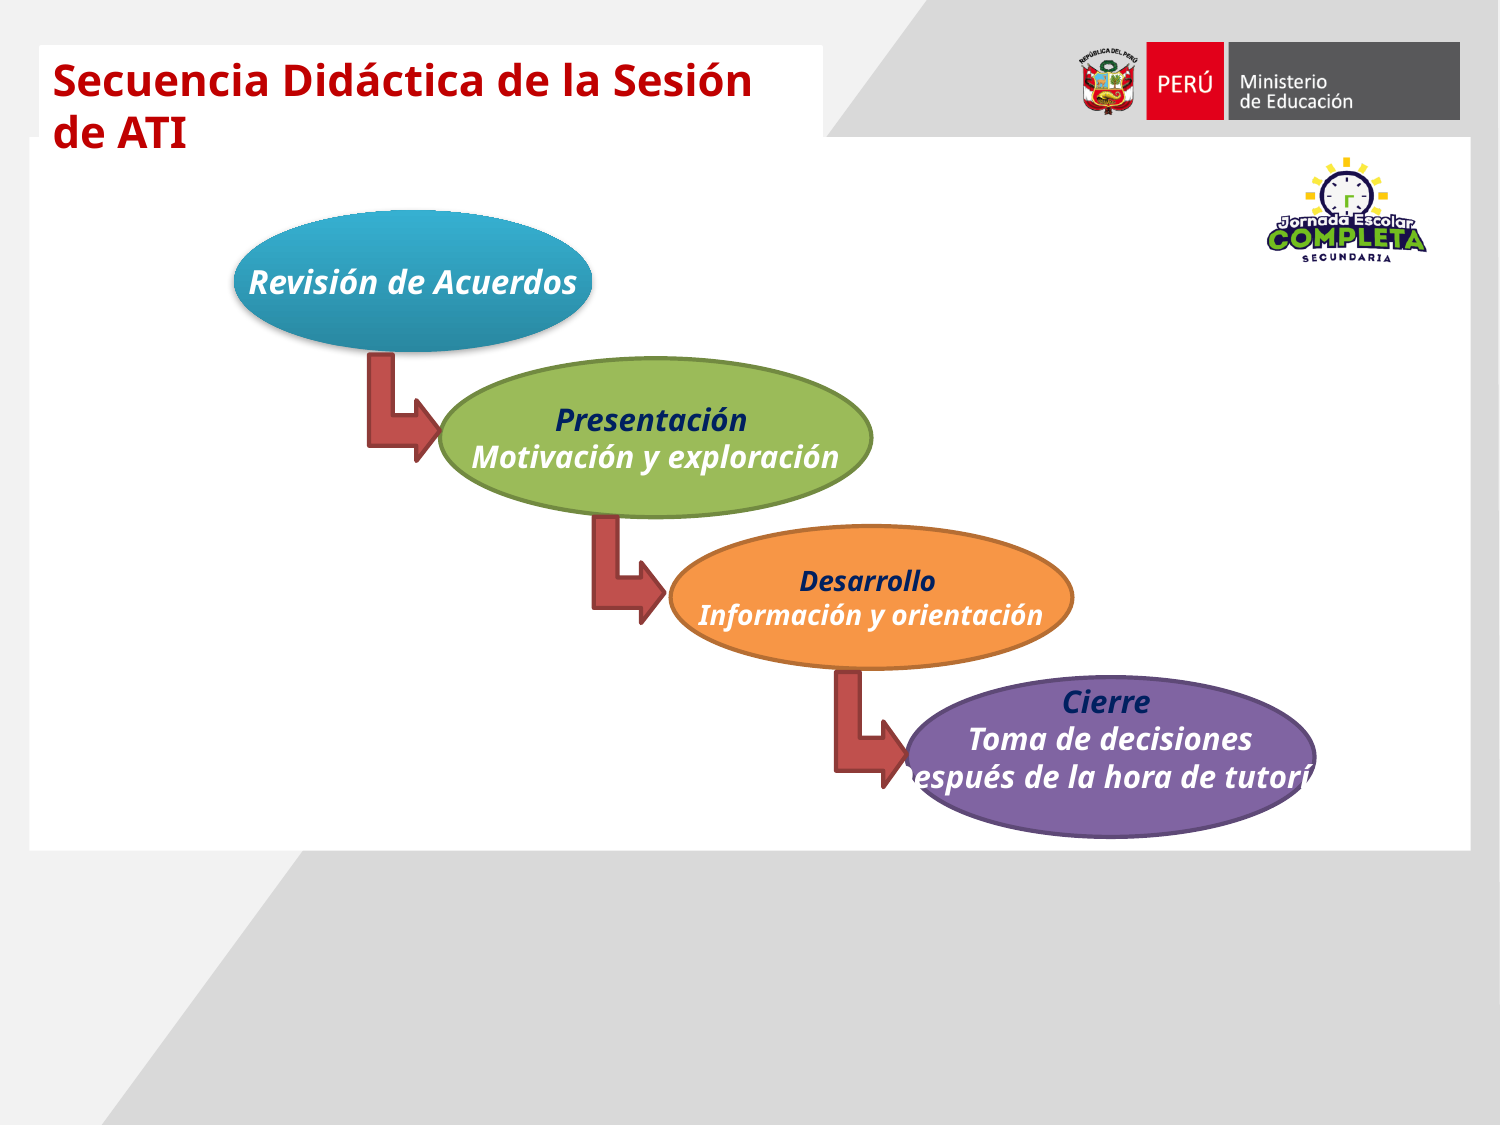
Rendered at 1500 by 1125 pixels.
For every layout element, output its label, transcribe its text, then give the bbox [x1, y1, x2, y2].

text_box [366, 352, 442, 463]
picture [1079, 42, 1460, 120]
picture [1257, 151, 1437, 270]
text_box [591, 514, 667, 626]
text_box Desarrollo Información y orientación [668, 523, 1075, 671]
text_box Presentación Motivación y exploración [437, 356, 874, 520]
text_box Revisión de Acuerdos [234, 210, 593, 353]
text_box Cierre Toma de decisiones Después de la hora de tutoría [905, 675, 1317, 840]
text_box Secuencia Didáctica de la Sesión de ATI [39, 45, 823, 165]
text_box [833, 669, 909, 790]
